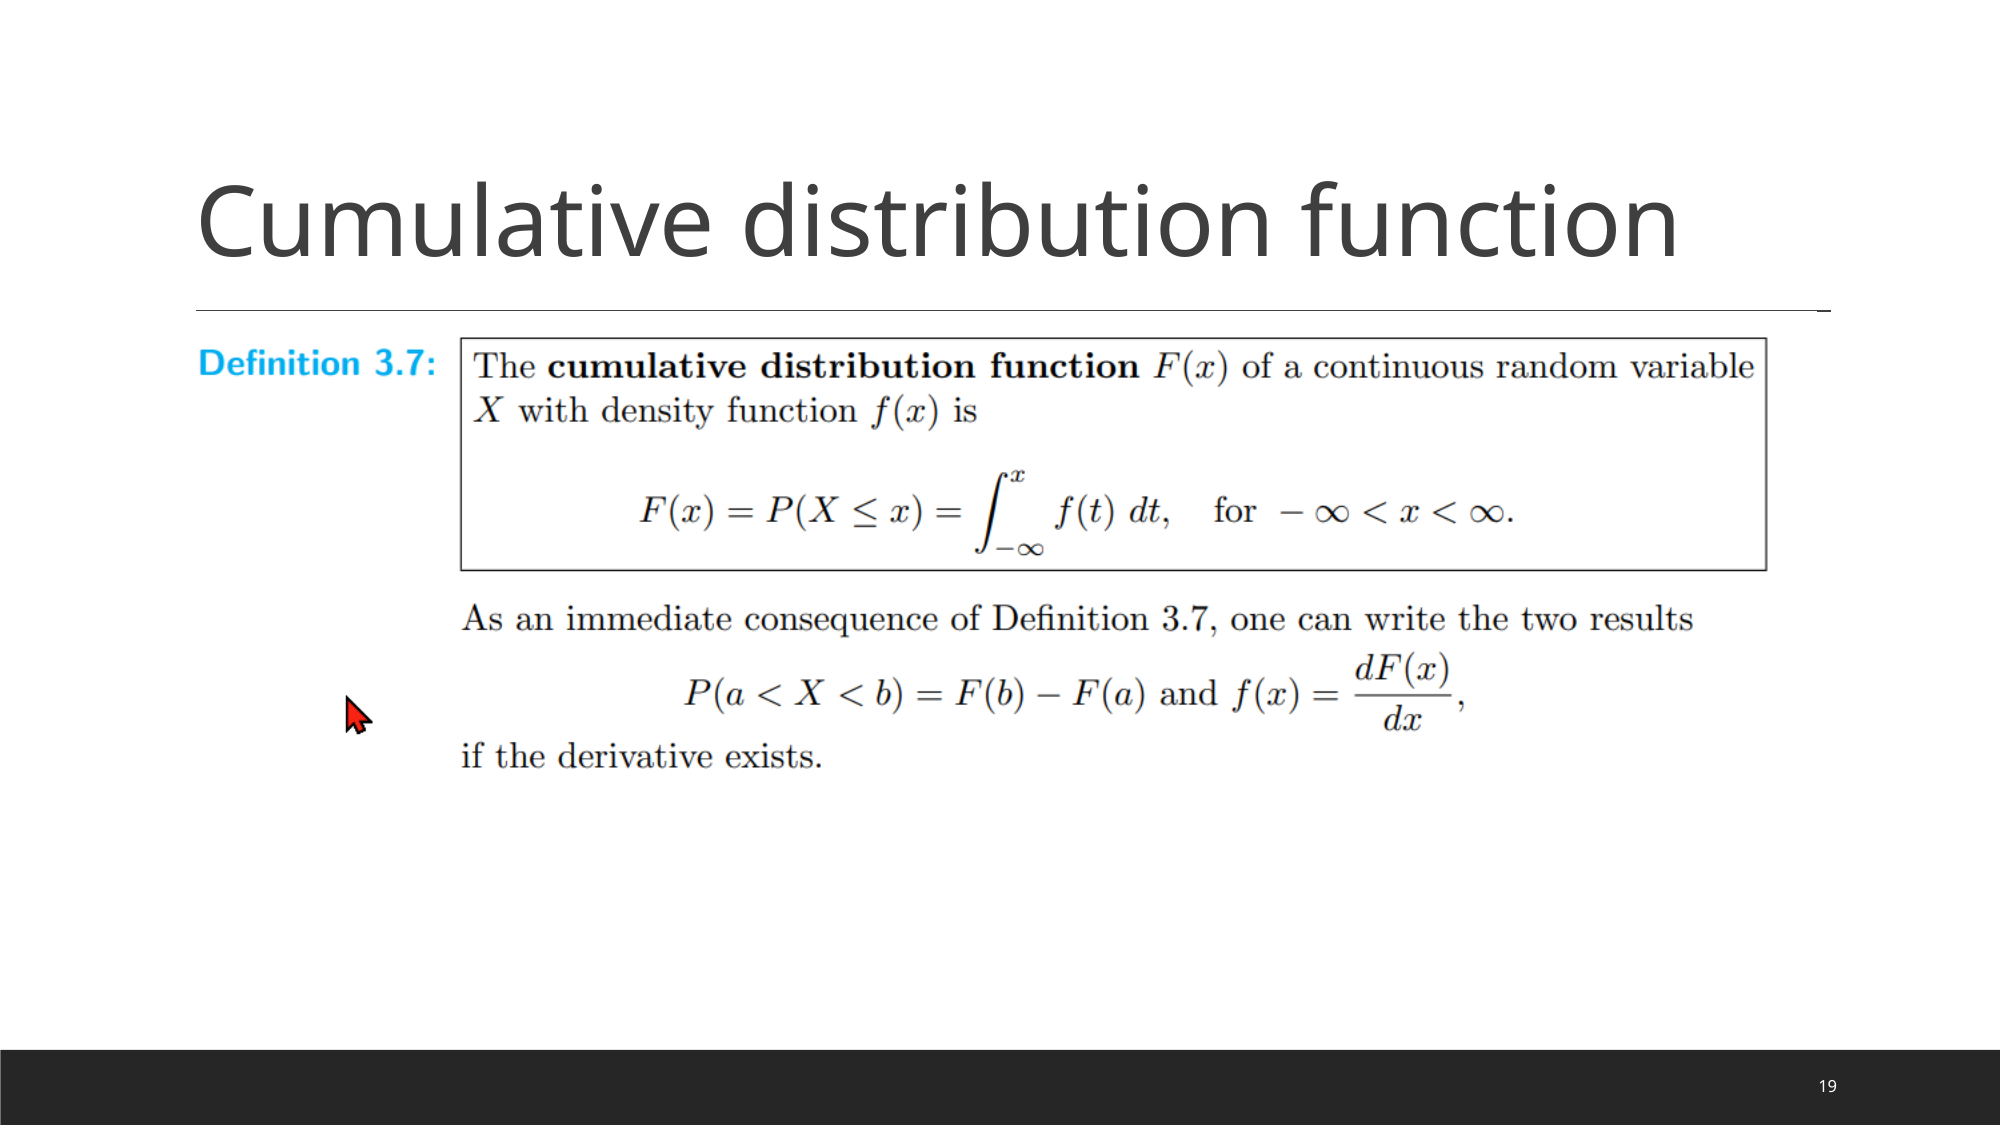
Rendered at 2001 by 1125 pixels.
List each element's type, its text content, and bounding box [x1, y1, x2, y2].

slide_number ‹#› [1803, 1057, 1932, 1118]
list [166, 311, 1817, 782]
title Cumulative distribution function [180, 47, 1830, 285]
